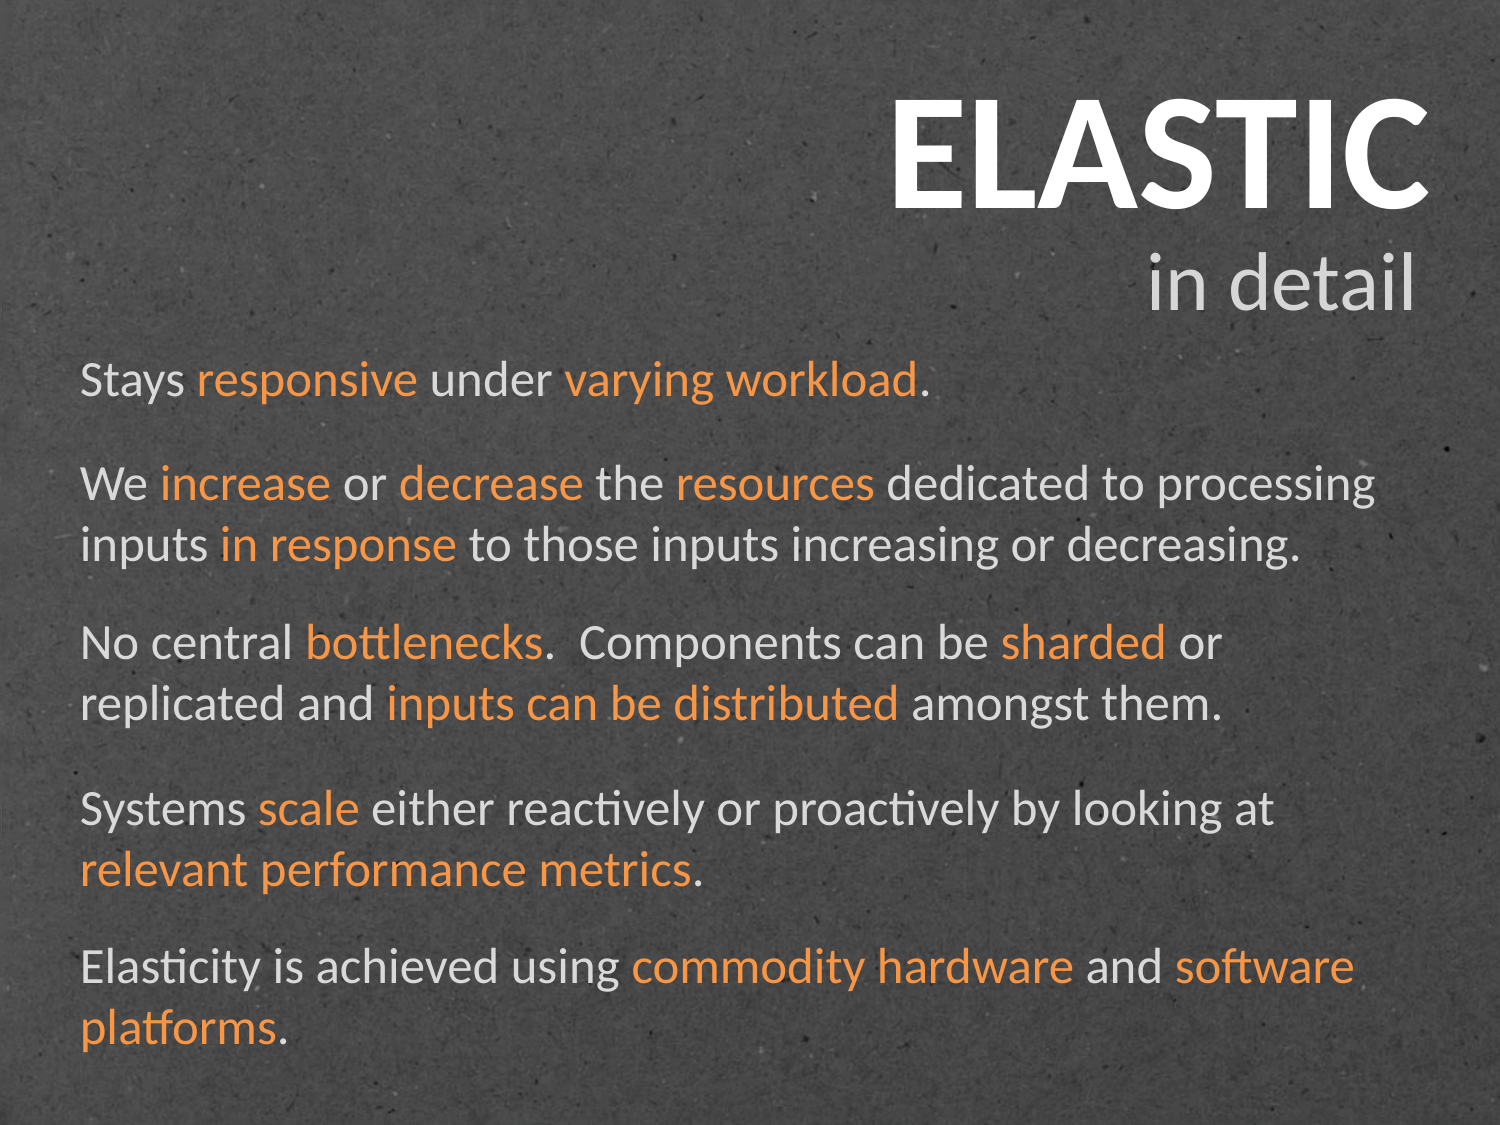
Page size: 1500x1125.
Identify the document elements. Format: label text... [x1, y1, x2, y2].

text_box in detail [1056, 219, 1447, 327]
text_box Stays responsive under varying workload. We increase or decrease the resources dedicated to processing inputs in response to those inputs increasing or decreasing. No central bottlenecks. Components can be sharded or replicated and inputs can be distributed amongst them. Systems scale either reactively or proactively by looking at relevant performance metrics. Elasticity is achieved using commodity hardware and software platforms. [64, 278, 1415, 1118]
picture [0, 0, 1500, 1125]
title ELASTIC [371, 21, 1447, 263]
